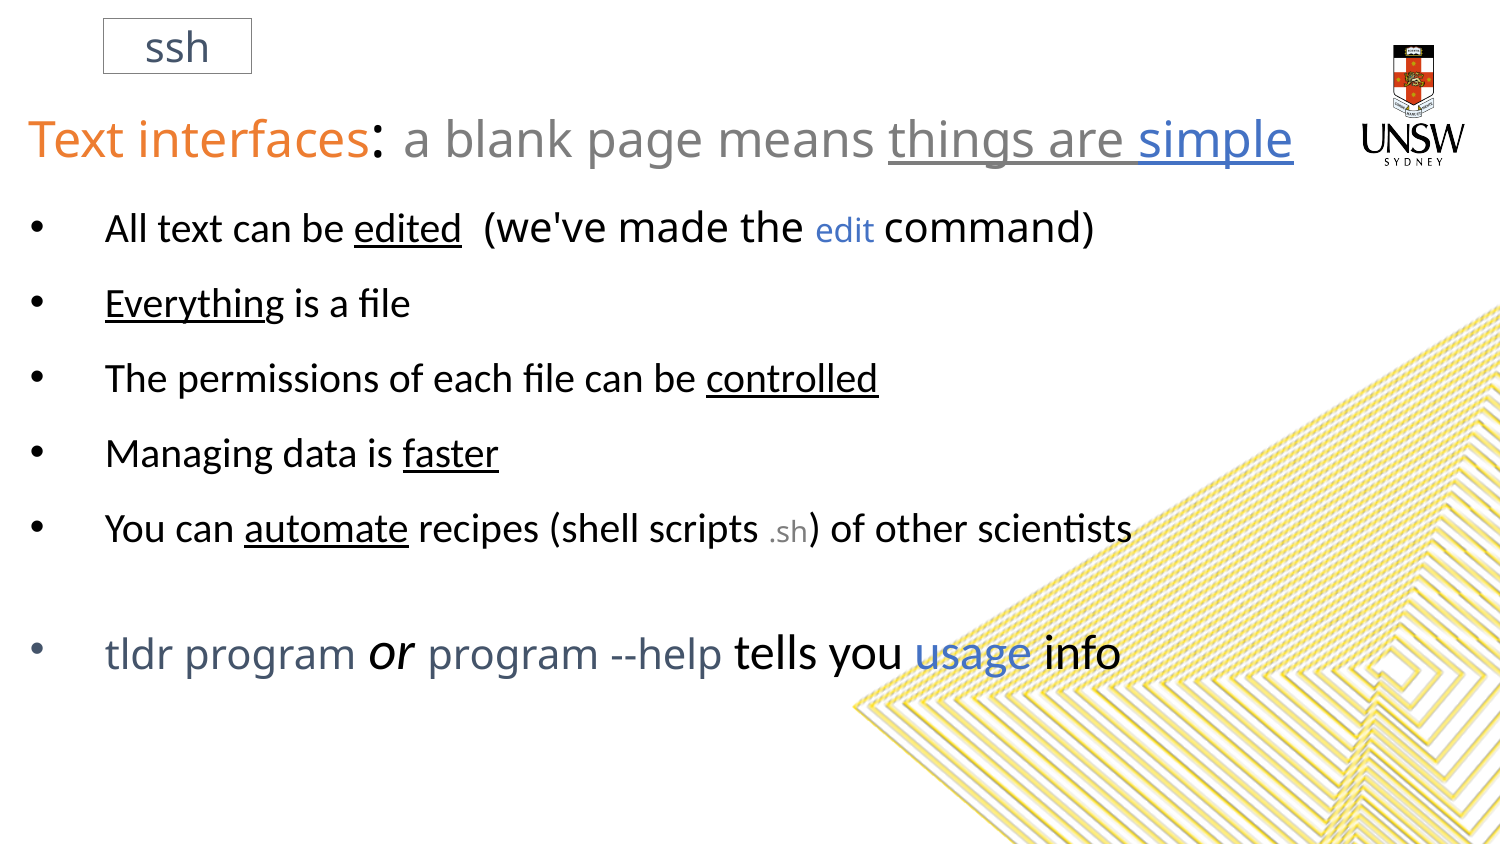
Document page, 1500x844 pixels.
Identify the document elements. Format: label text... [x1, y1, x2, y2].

picture [1362, 45, 1465, 87]
text_box ssh [103, 18, 252, 74]
title Text interfaces: a blank page means things are simple [23, 87, 1475, 234]
text_box All text can be edited (we've made the edit command) Everything is a file The permissions of each file can be controlled Managing data is faster You can automate recipes (shell scripts .sh) of other scientists tldr program or program --help tells you usage info [24, 173, 1476, 684]
